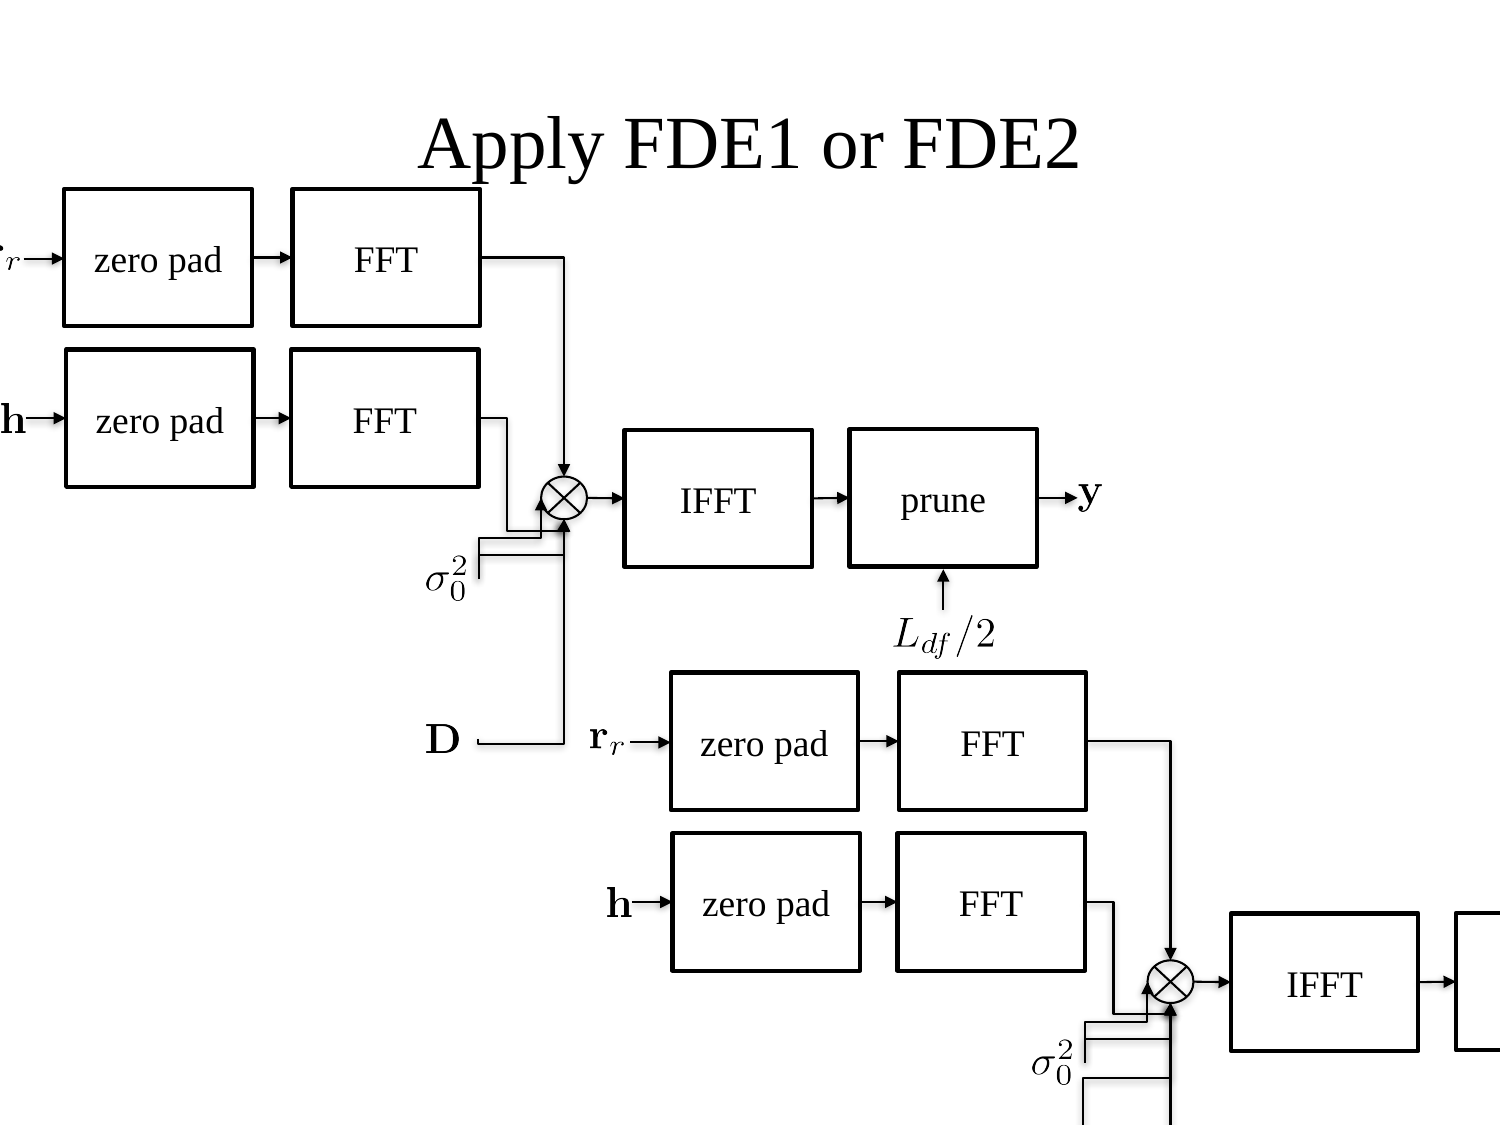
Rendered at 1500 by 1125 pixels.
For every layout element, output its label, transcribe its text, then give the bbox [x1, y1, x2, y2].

title Apply FDE1 or FDE2 [75, 45, 1425, 233]
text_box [0, 188, 1103, 754]
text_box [590, 672, 1500, 1125]
